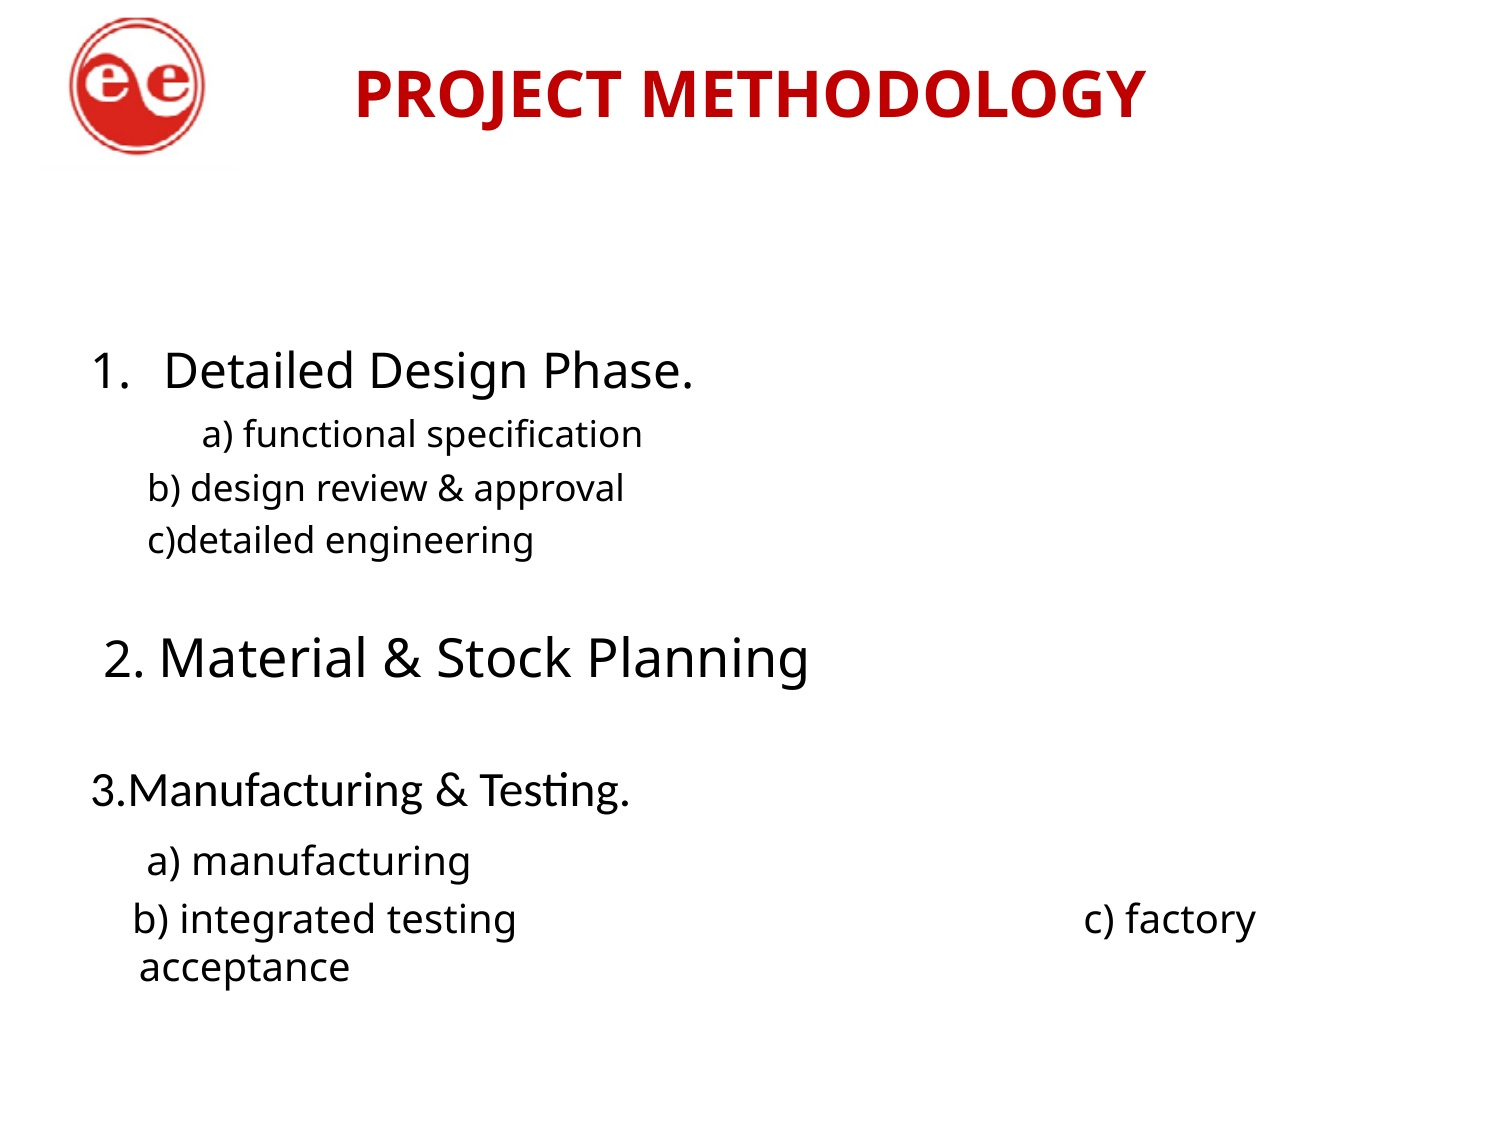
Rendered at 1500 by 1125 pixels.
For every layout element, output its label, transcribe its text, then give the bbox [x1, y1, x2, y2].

picture [37, 0, 237, 172]
title PROJECT METHODOLOGY [75, 45, 1425, 233]
list Detailed Design Phase. a) functional specification b) design review & approval c)detailed engineering 2. Material & Stock Planning 3.Manufacturing & Testing. a) manufacturing b) integrated testing c) factory acceptance [75, 262, 1425, 1005]
